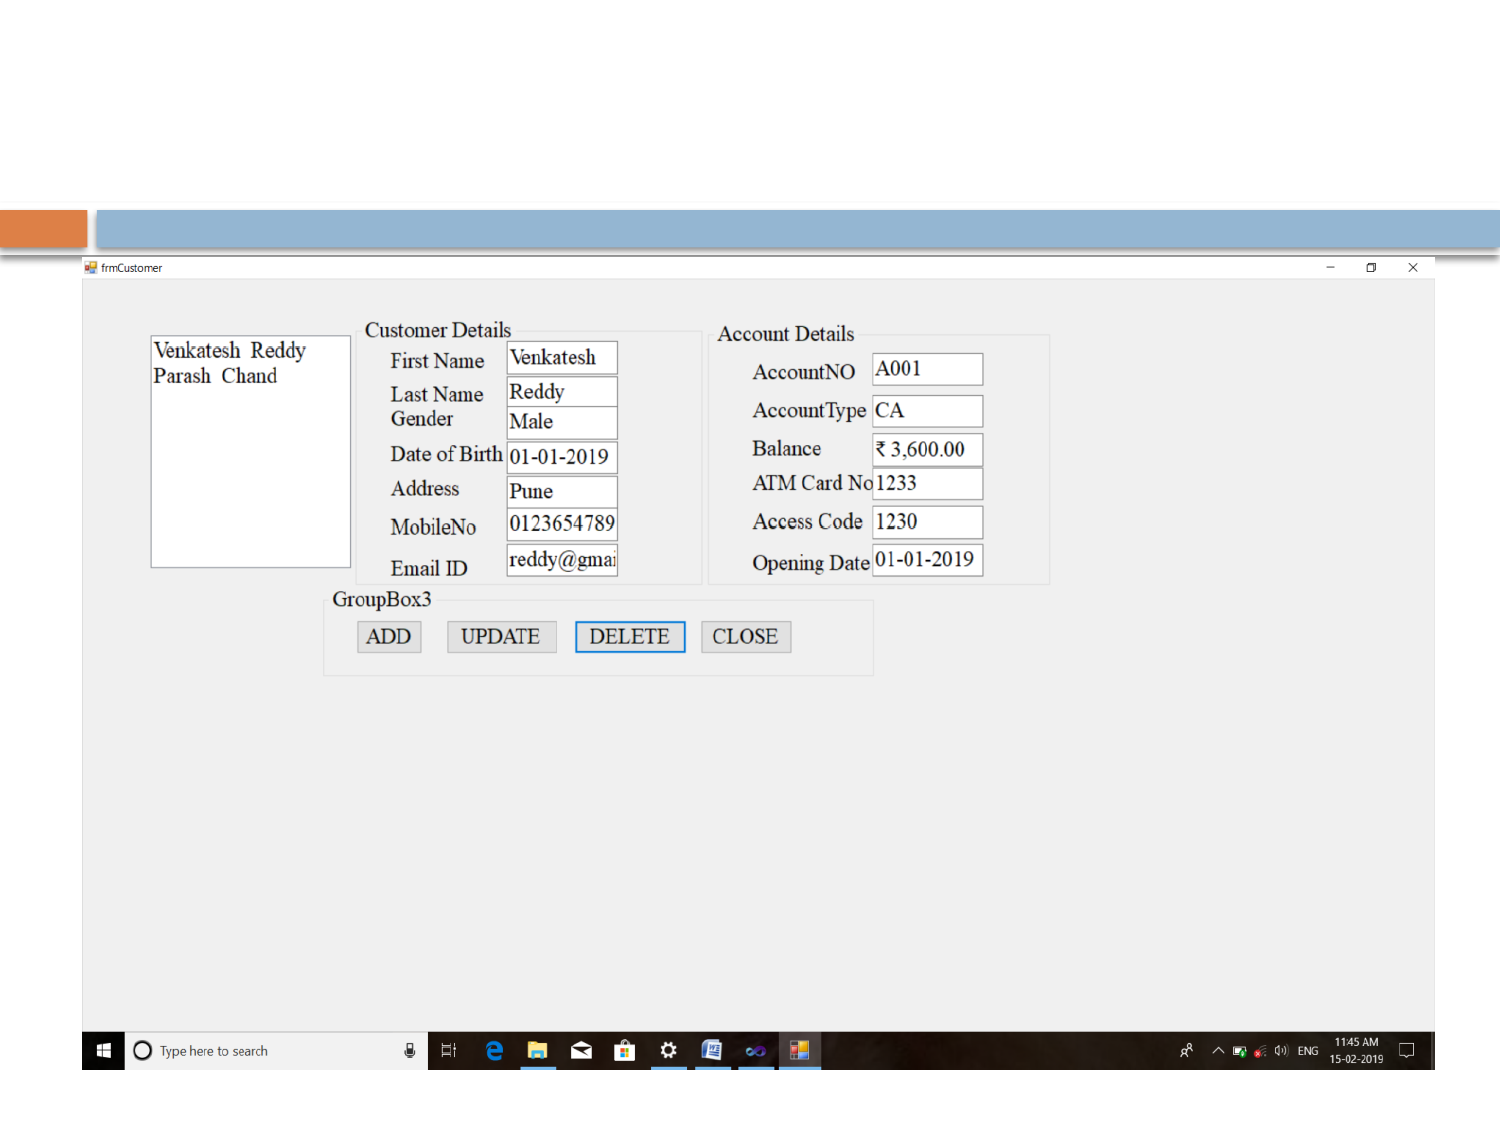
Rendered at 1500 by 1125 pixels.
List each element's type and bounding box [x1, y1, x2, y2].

list [81, 257, 1436, 1070]
